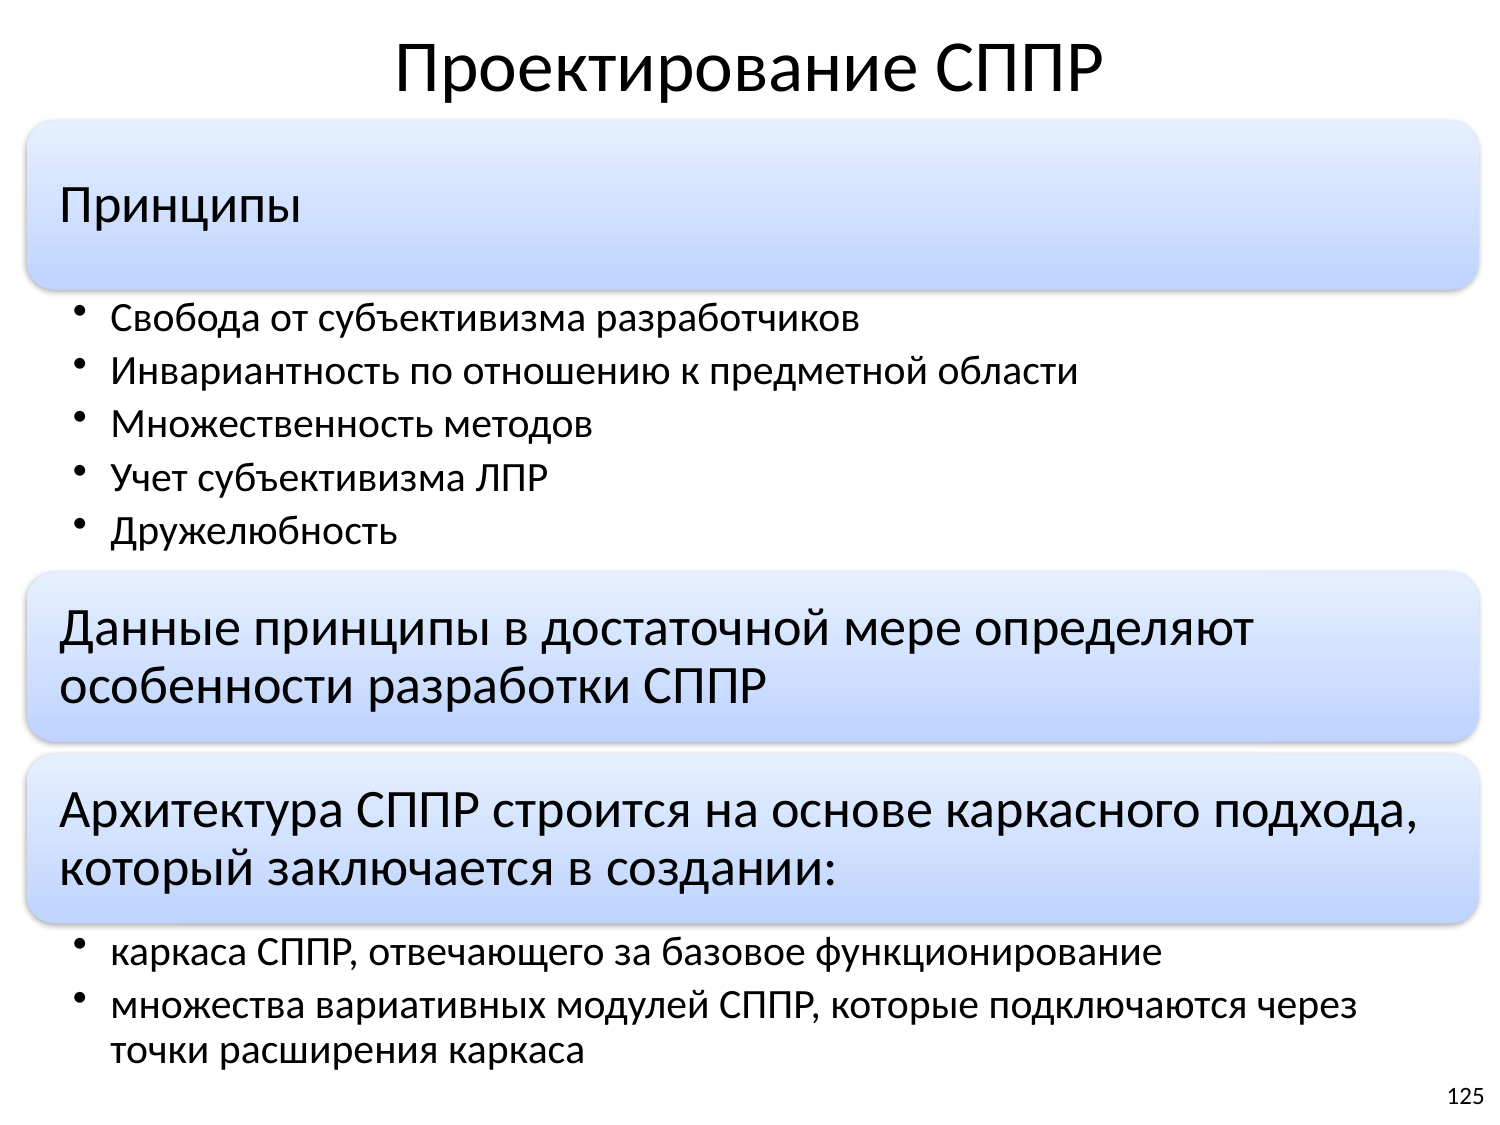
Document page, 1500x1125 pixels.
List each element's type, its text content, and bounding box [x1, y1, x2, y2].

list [26, 113, 1480, 1090]
slide_number 125 [1149, 1065, 1500, 1125]
title Проектирование СППР [75, 9, 1425, 111]
